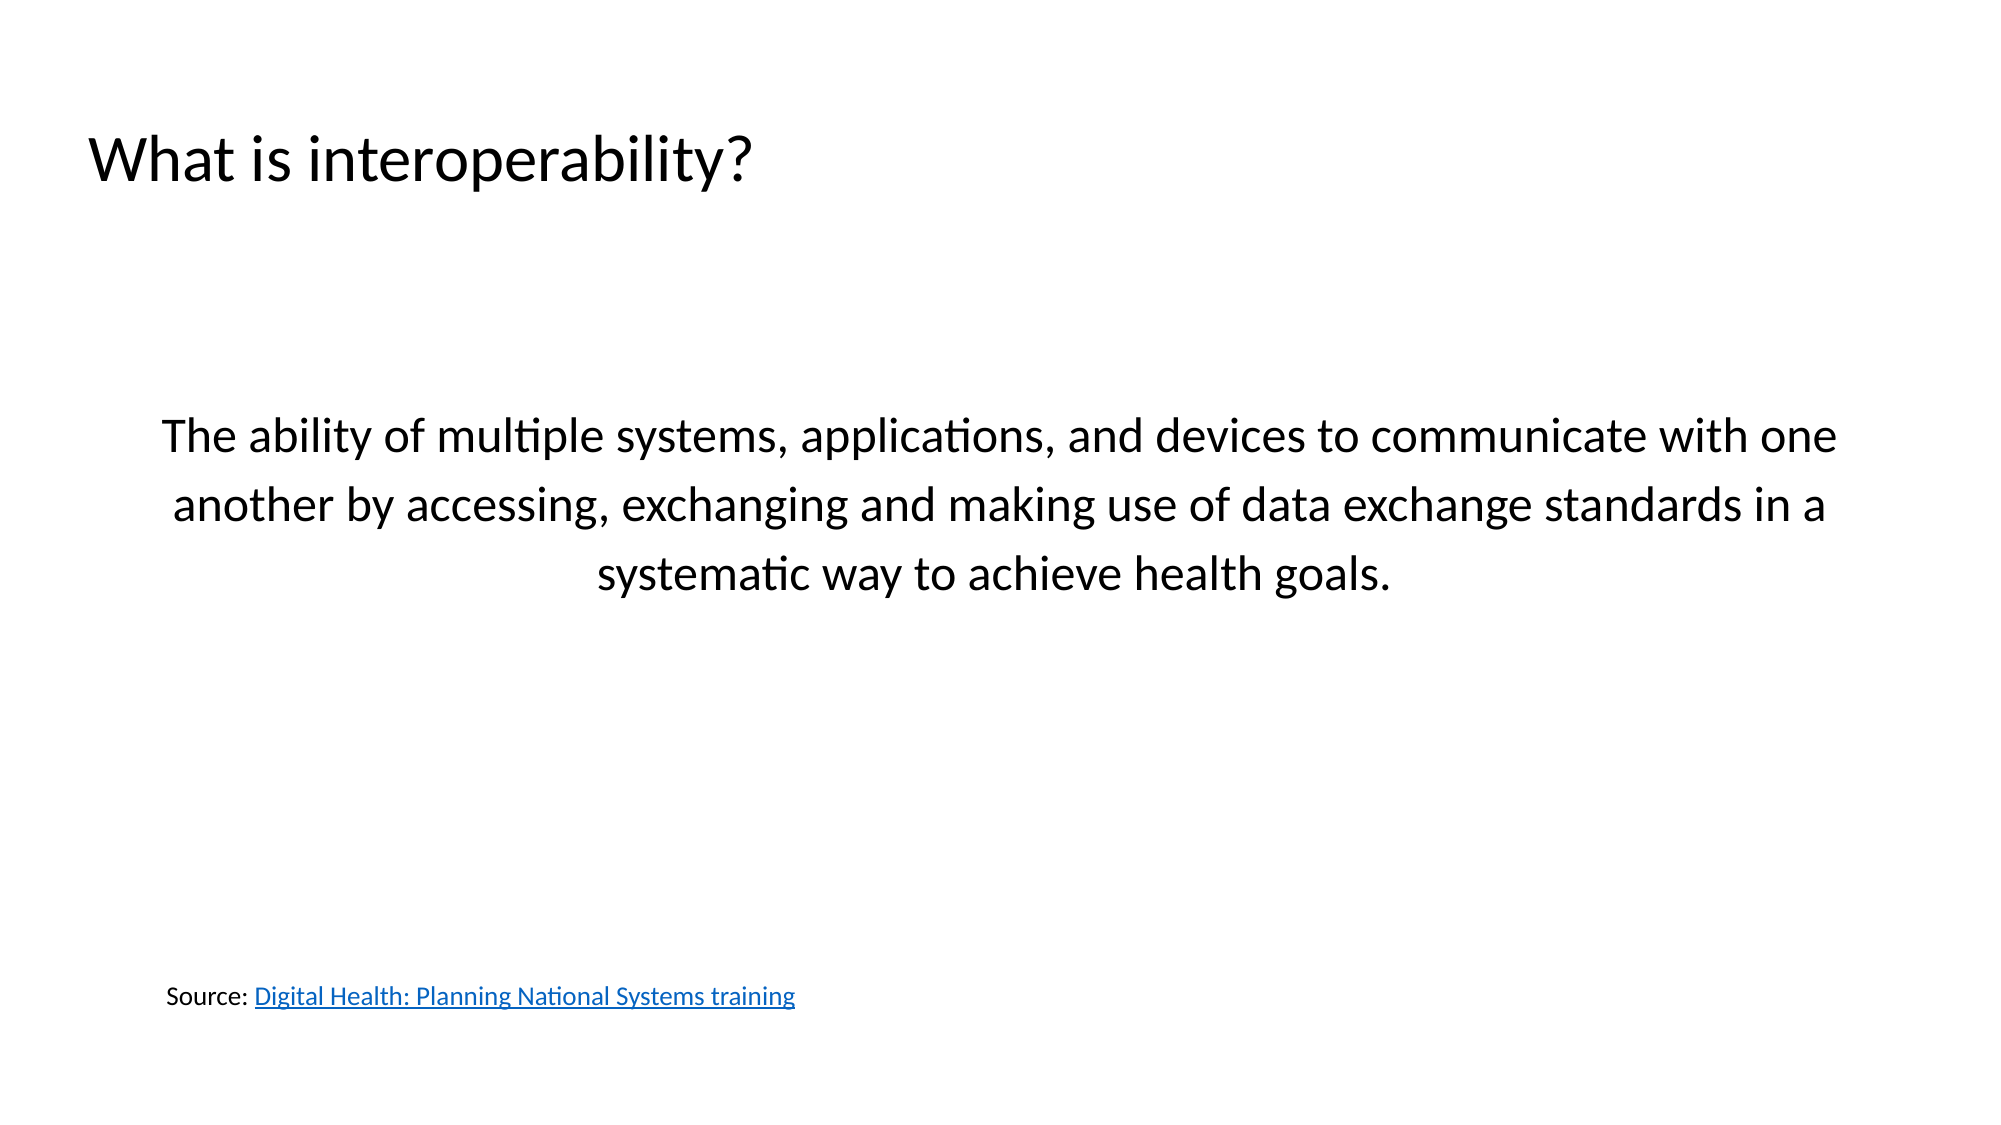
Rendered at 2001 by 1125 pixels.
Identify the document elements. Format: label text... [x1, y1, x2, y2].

text_box The ability of multiple systems, applications, and devices to communicate with one another by accessing, exchanging and making use of data exchange standards in a systematic way to achieve health goals. [125, 383, 1875, 600]
list Source: Digital Health: Planning National Systems training [163, 974, 1100, 1027]
title What is interoperability? [68, 52, 1355, 268]
